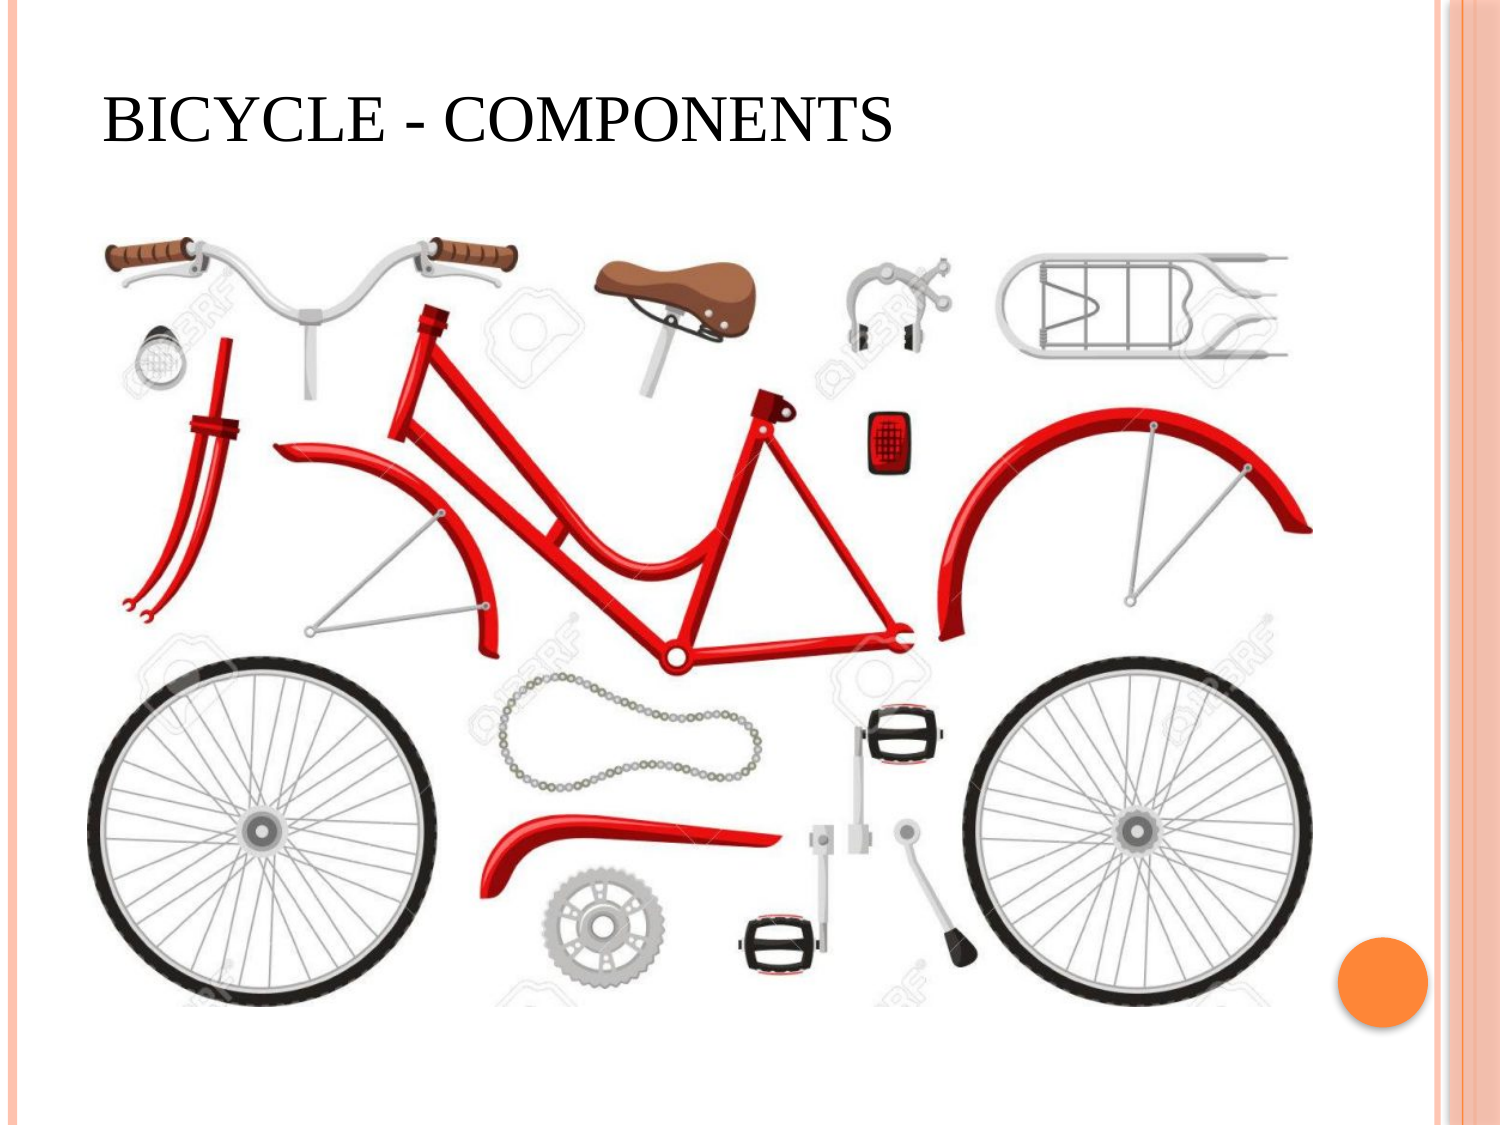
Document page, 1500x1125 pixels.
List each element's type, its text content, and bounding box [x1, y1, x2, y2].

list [86, 236, 1313, 1008]
title Bicycle - Components [87, 0, 1313, 163]
